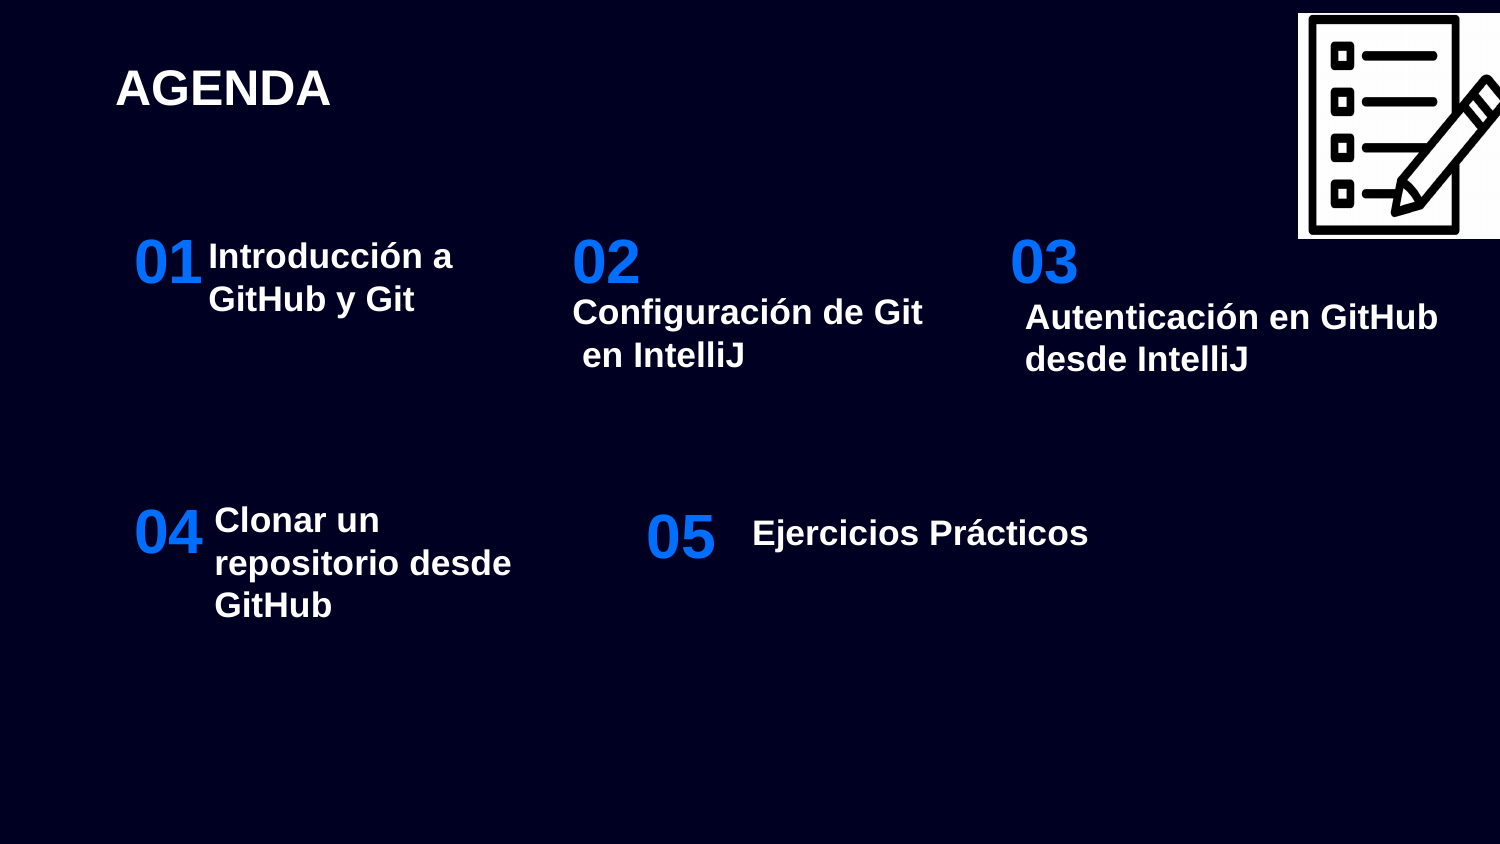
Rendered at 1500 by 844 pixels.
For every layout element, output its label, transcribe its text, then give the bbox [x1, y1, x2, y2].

subtitle Introducción a GitHub y Git [193, 222, 505, 419]
title 03 [995, 221, 1114, 285]
title 01 [119, 221, 238, 285]
picture [1298, 13, 1500, 240]
subtitle Configuración de Git en IntelliJ [557, 284, 970, 517]
title AGENDA [100, 40, 1293, 135]
subtitle Ejercicios Prácticos [727, 506, 1114, 695]
title 04 [119, 490, 199, 555]
subtitle Clonar un repositorio desde GitHub [199, 490, 586, 768]
subtitle Autenticación en GitHub desde IntelliJ [1009, 279, 1500, 522]
title 02 [557, 221, 676, 284]
title 05 [631, 496, 750, 560]
